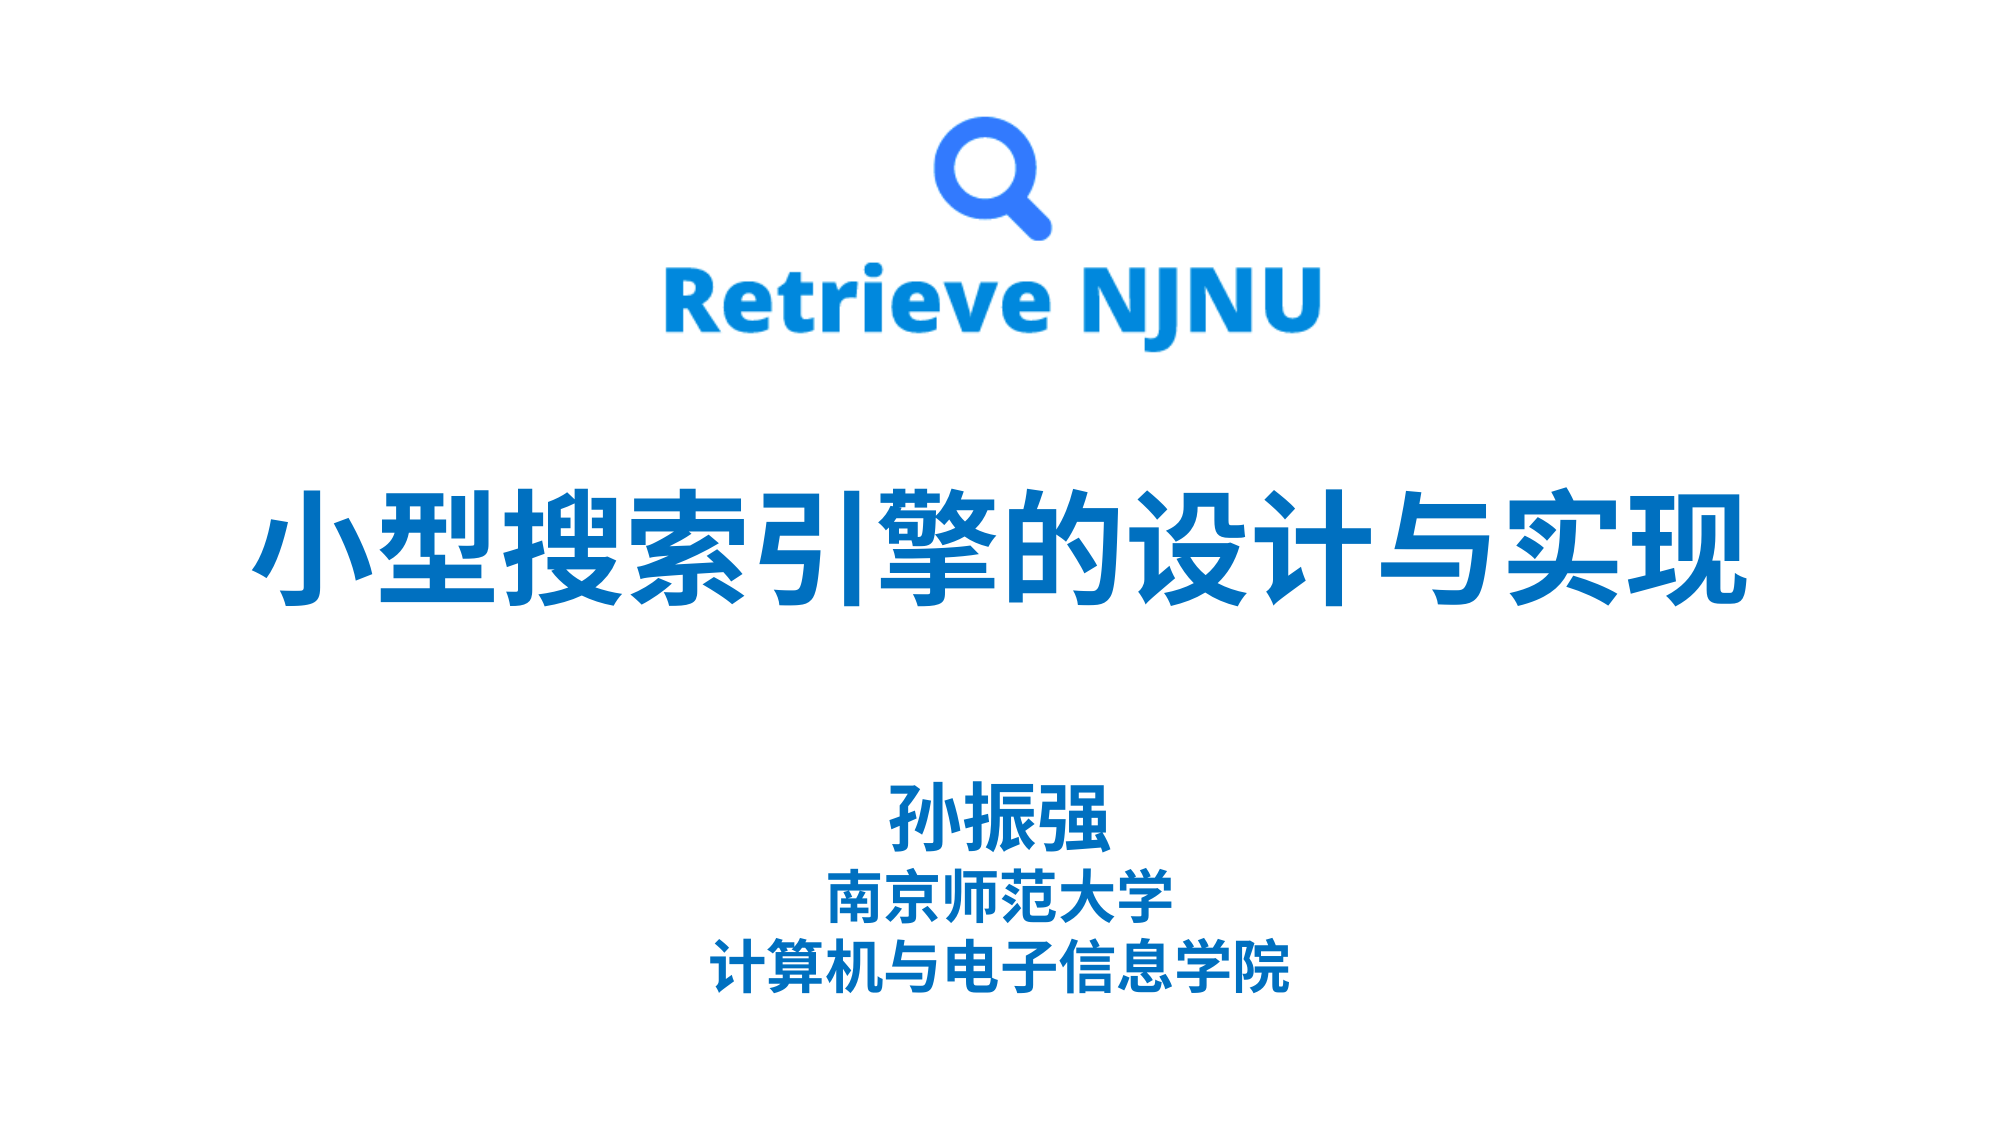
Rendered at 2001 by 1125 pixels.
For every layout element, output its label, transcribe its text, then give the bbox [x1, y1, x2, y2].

picture [624, 81, 1375, 390]
text_box 孙振强 南京师范大学 计算机与电子信息学院 [688, 763, 1312, 1008]
text_box 小型搜索引擎的设计与实现 [188, 462, 1812, 628]
